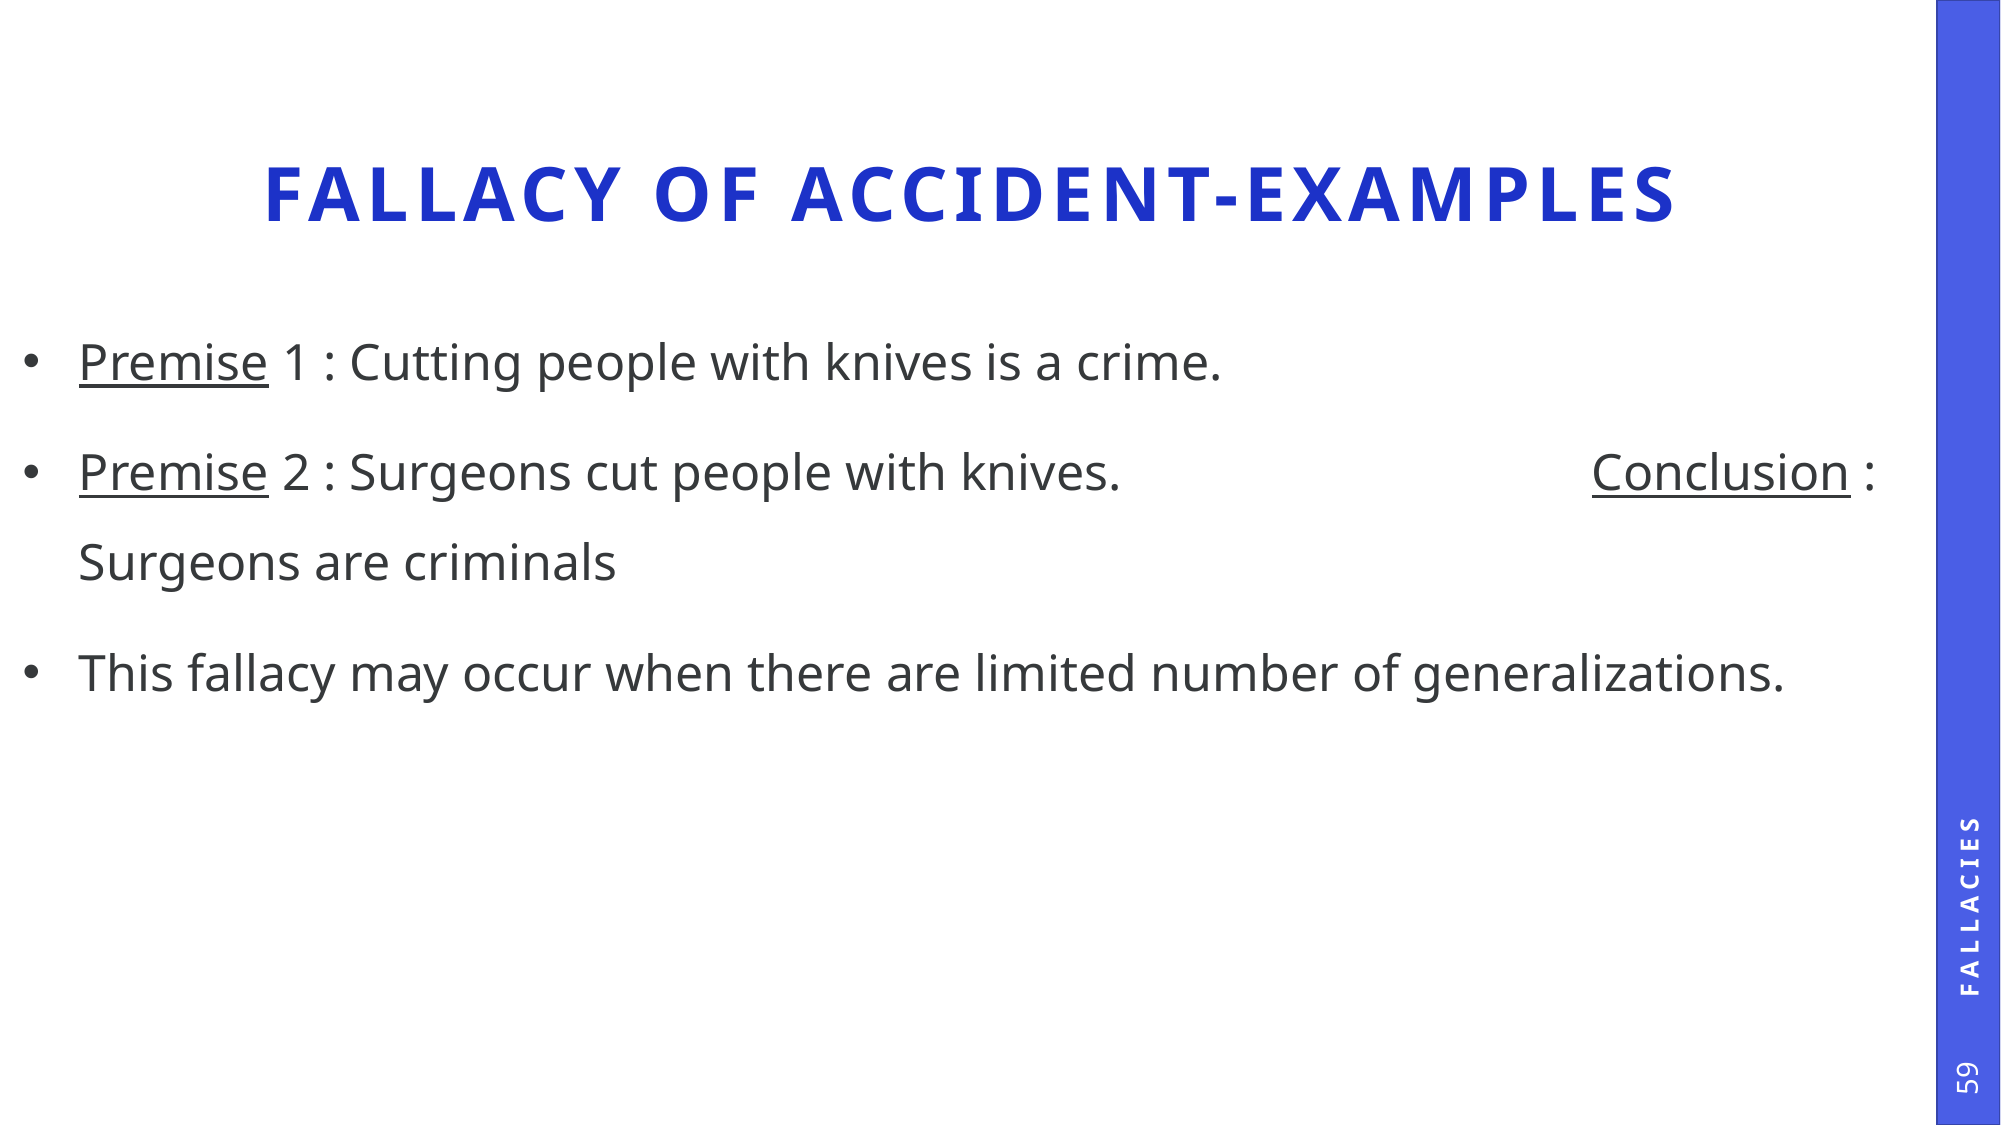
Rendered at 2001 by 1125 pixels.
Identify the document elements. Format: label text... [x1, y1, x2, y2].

list Premise 1 : Cutting people with knives is a crime. Premise 2 : Surgeons cut people with knives. Conclusion : Surgeons are criminals This fallacy may occur when there are limited number of generalizations. [22, 299, 1910, 1125]
title Fallacy of accident-examples [139, 143, 1800, 251]
footer Fallacies [1937, 0, 2000, 1032]
slide_number 59 [1937, 1032, 2000, 1125]
